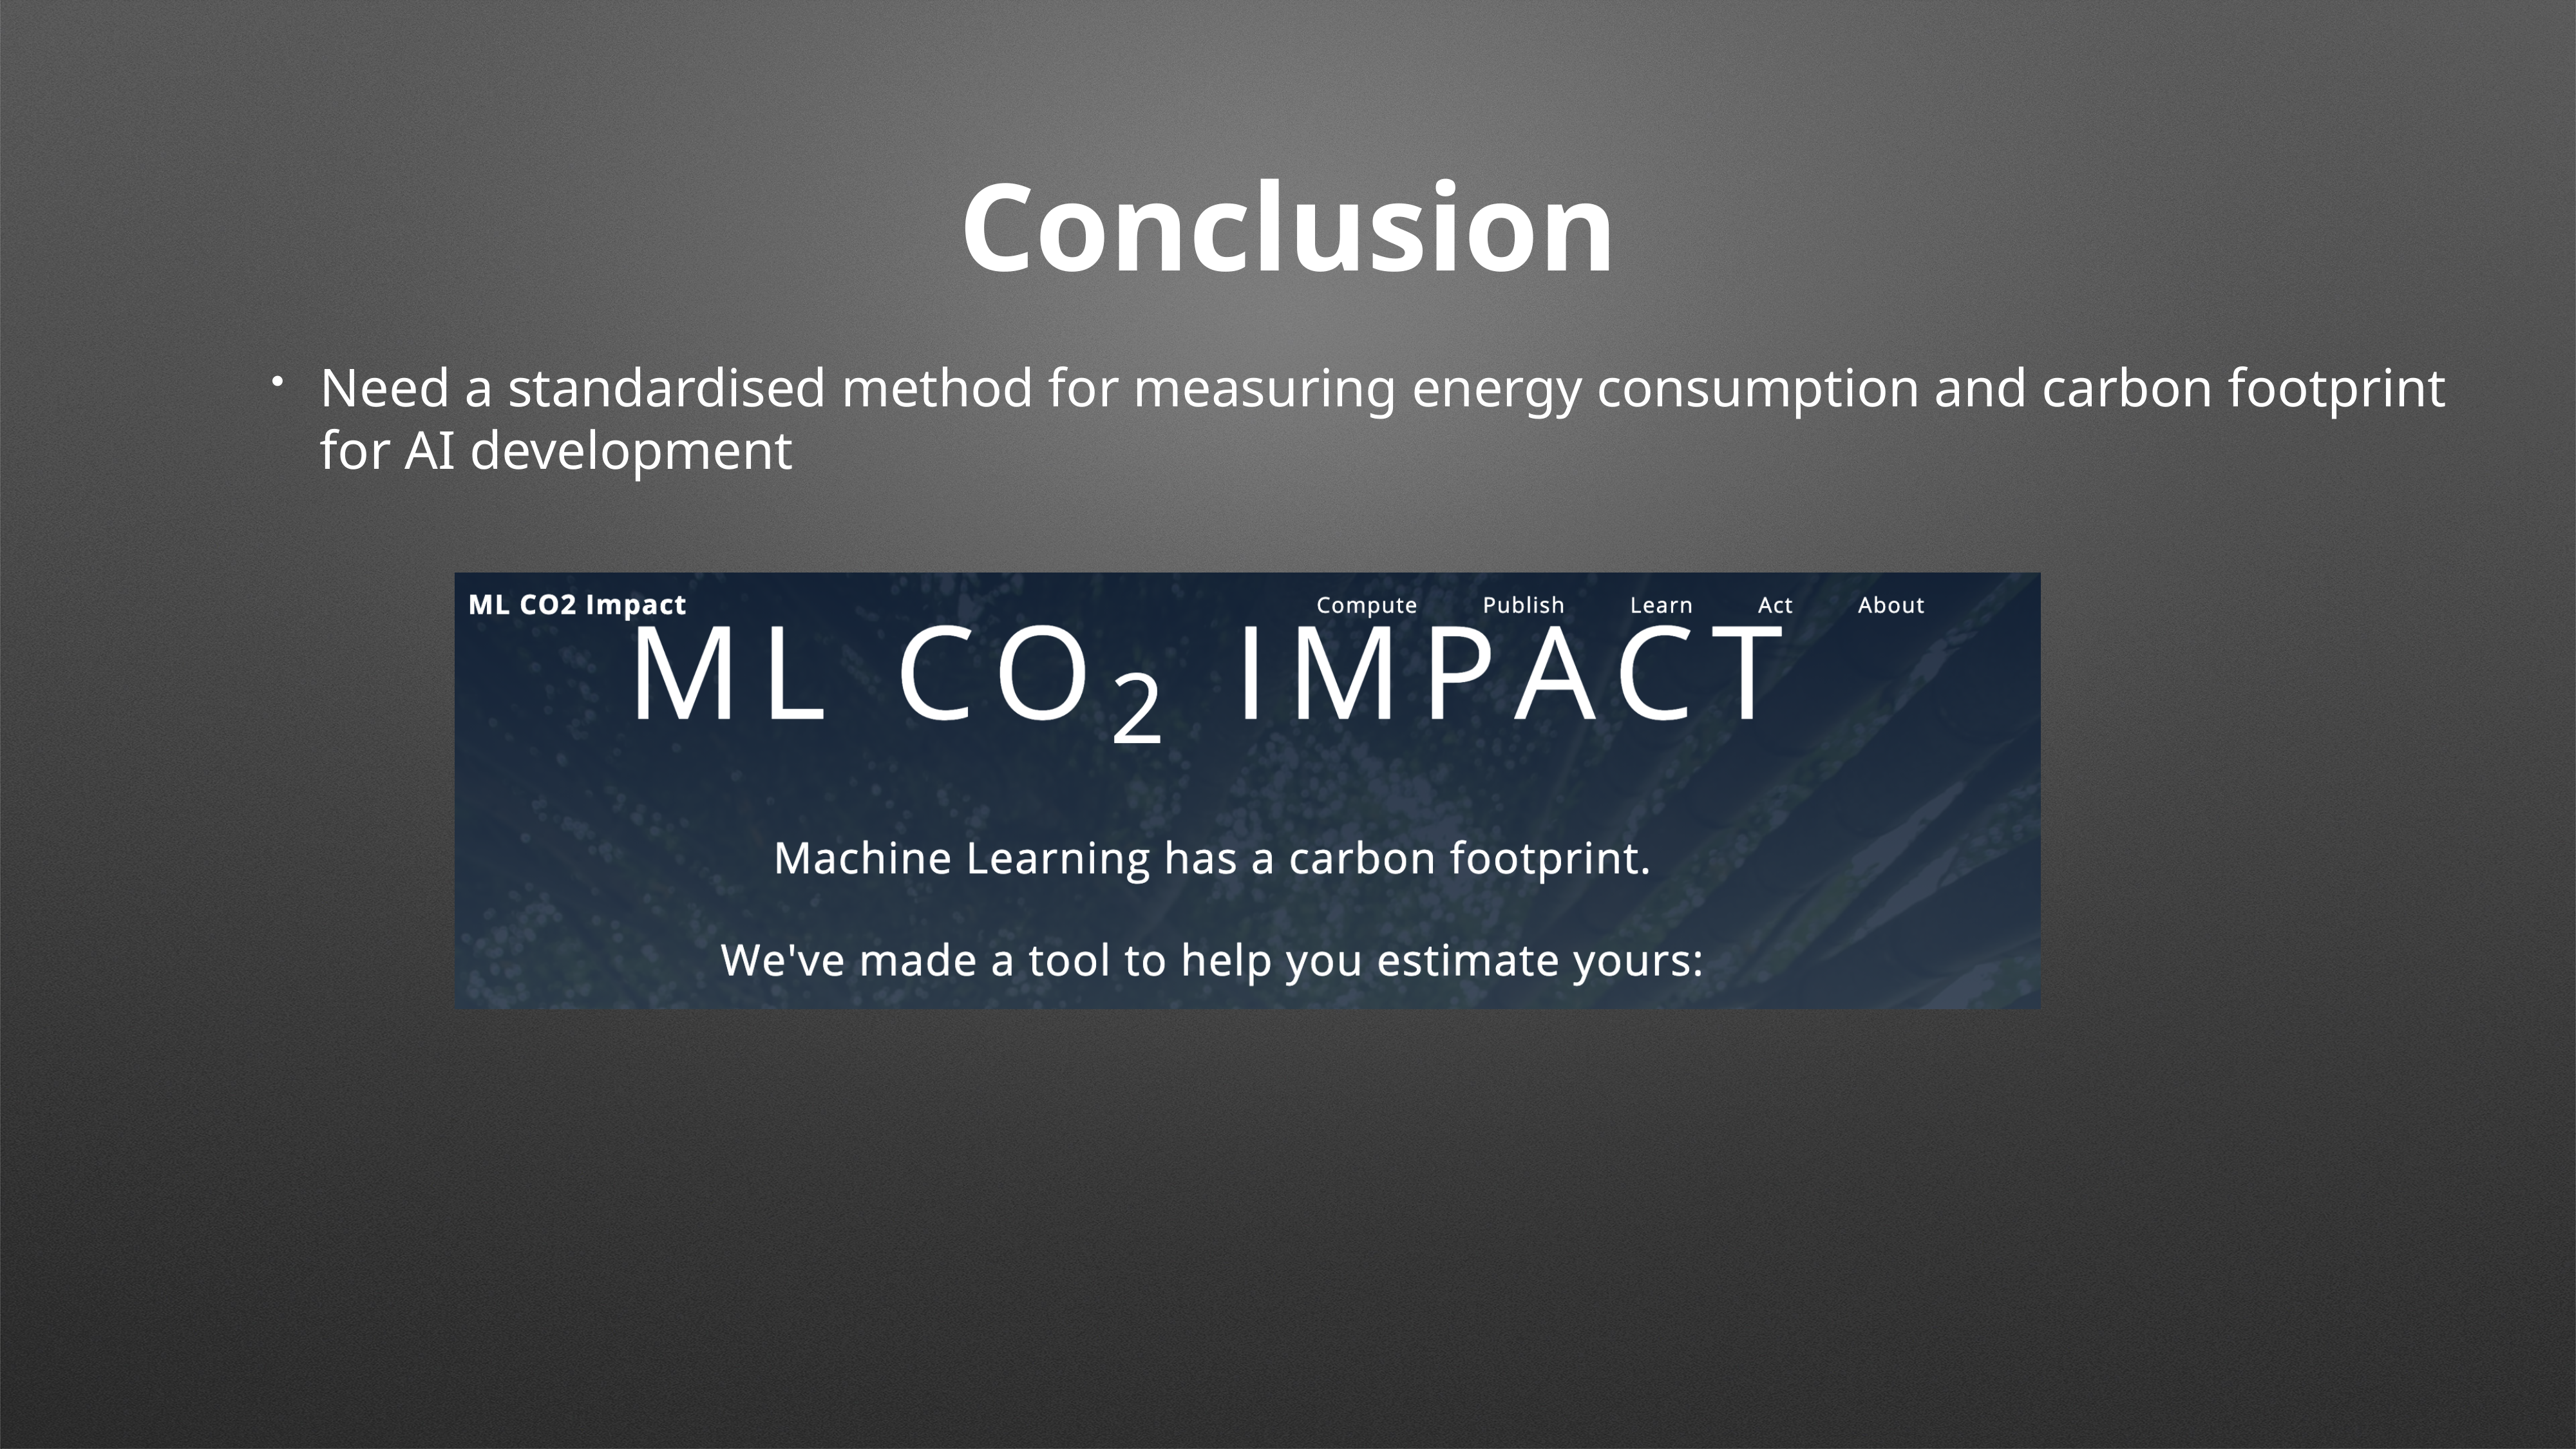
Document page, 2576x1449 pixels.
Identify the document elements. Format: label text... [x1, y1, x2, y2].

title Conclusion [151, 106, 2427, 340]
list Need a standardised method for measuring energy consumption and carbon footprint for AI development [149, 348, 2458, 1342]
picture [0, 0, 2576, 1449]
